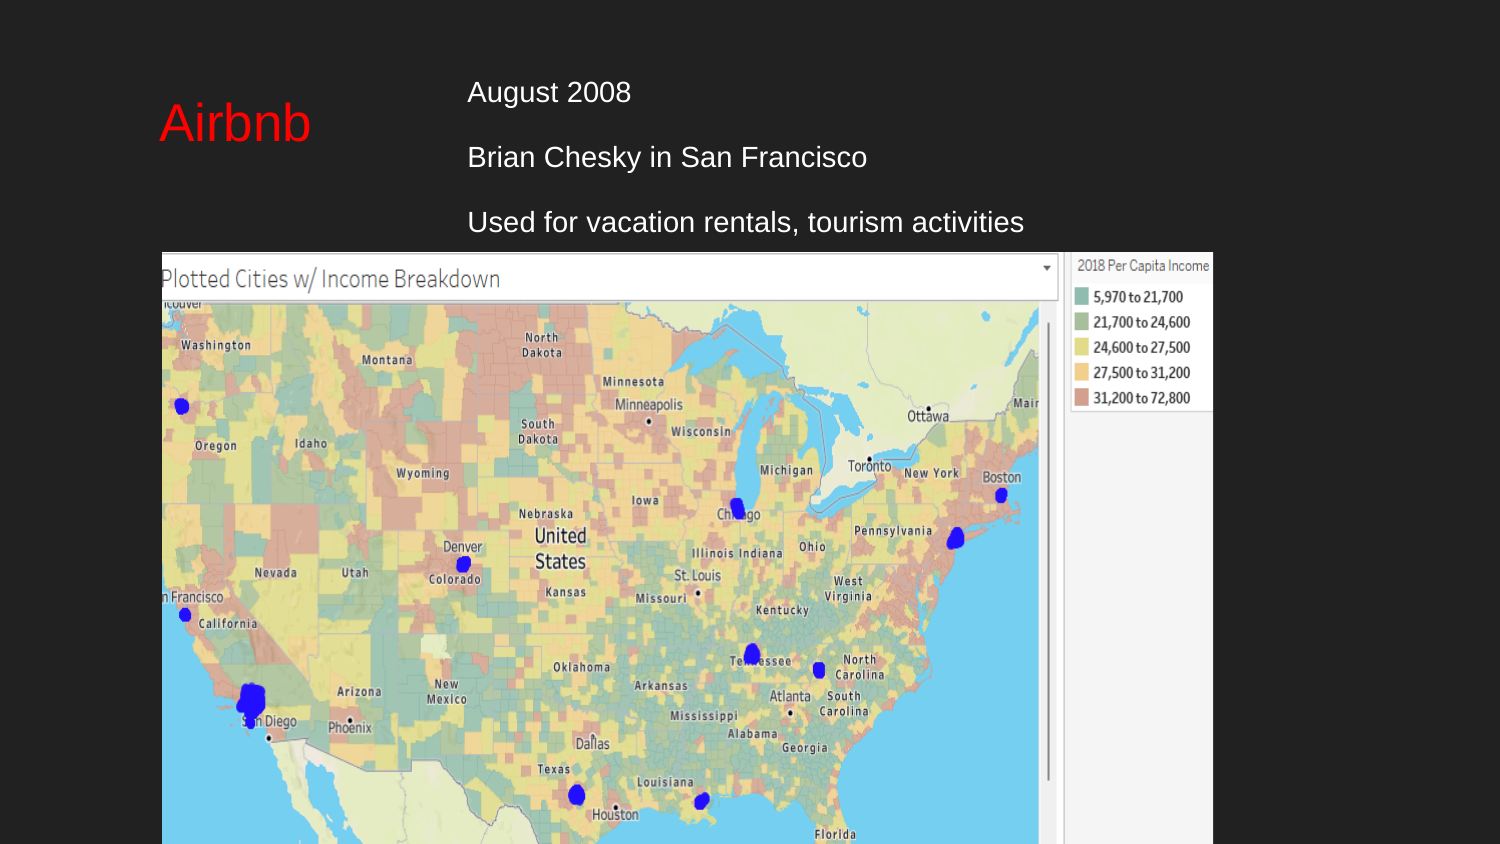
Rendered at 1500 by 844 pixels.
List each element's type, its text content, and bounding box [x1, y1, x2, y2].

picture [161, 252, 1214, 844]
title Airbnb [51, 72, 421, 167]
list August 2008 Brian Chesky in San Francisco Used for vacation rentals, tourism activities [452, 52, 1449, 482]
